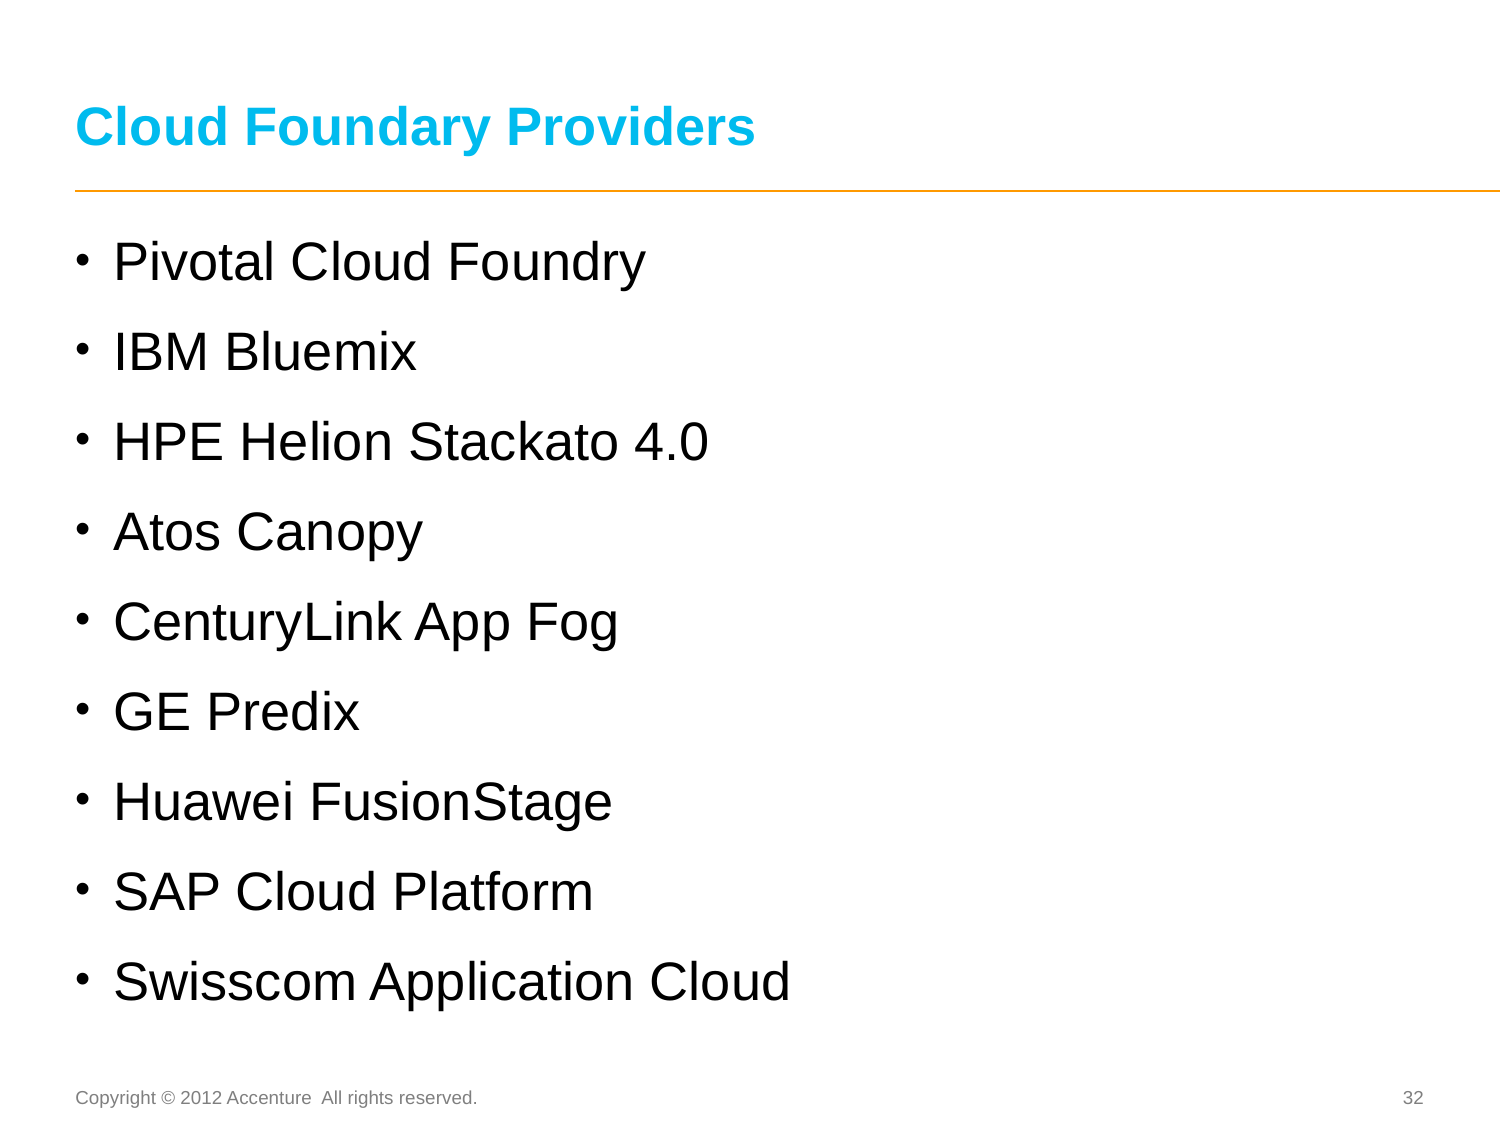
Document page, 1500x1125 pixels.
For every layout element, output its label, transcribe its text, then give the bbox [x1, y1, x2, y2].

list Pivotal Cloud Foundry IBM Bluemix HPE Helion Stackato 4.0 Atos Canopy CenturyLink App Fog GE Predix Huawei FusionStage SAP Cloud Platform Swisscom Application Cloud [75, 226, 1425, 1018]
title Cloud Foundary Providers [75, 27, 1422, 157]
